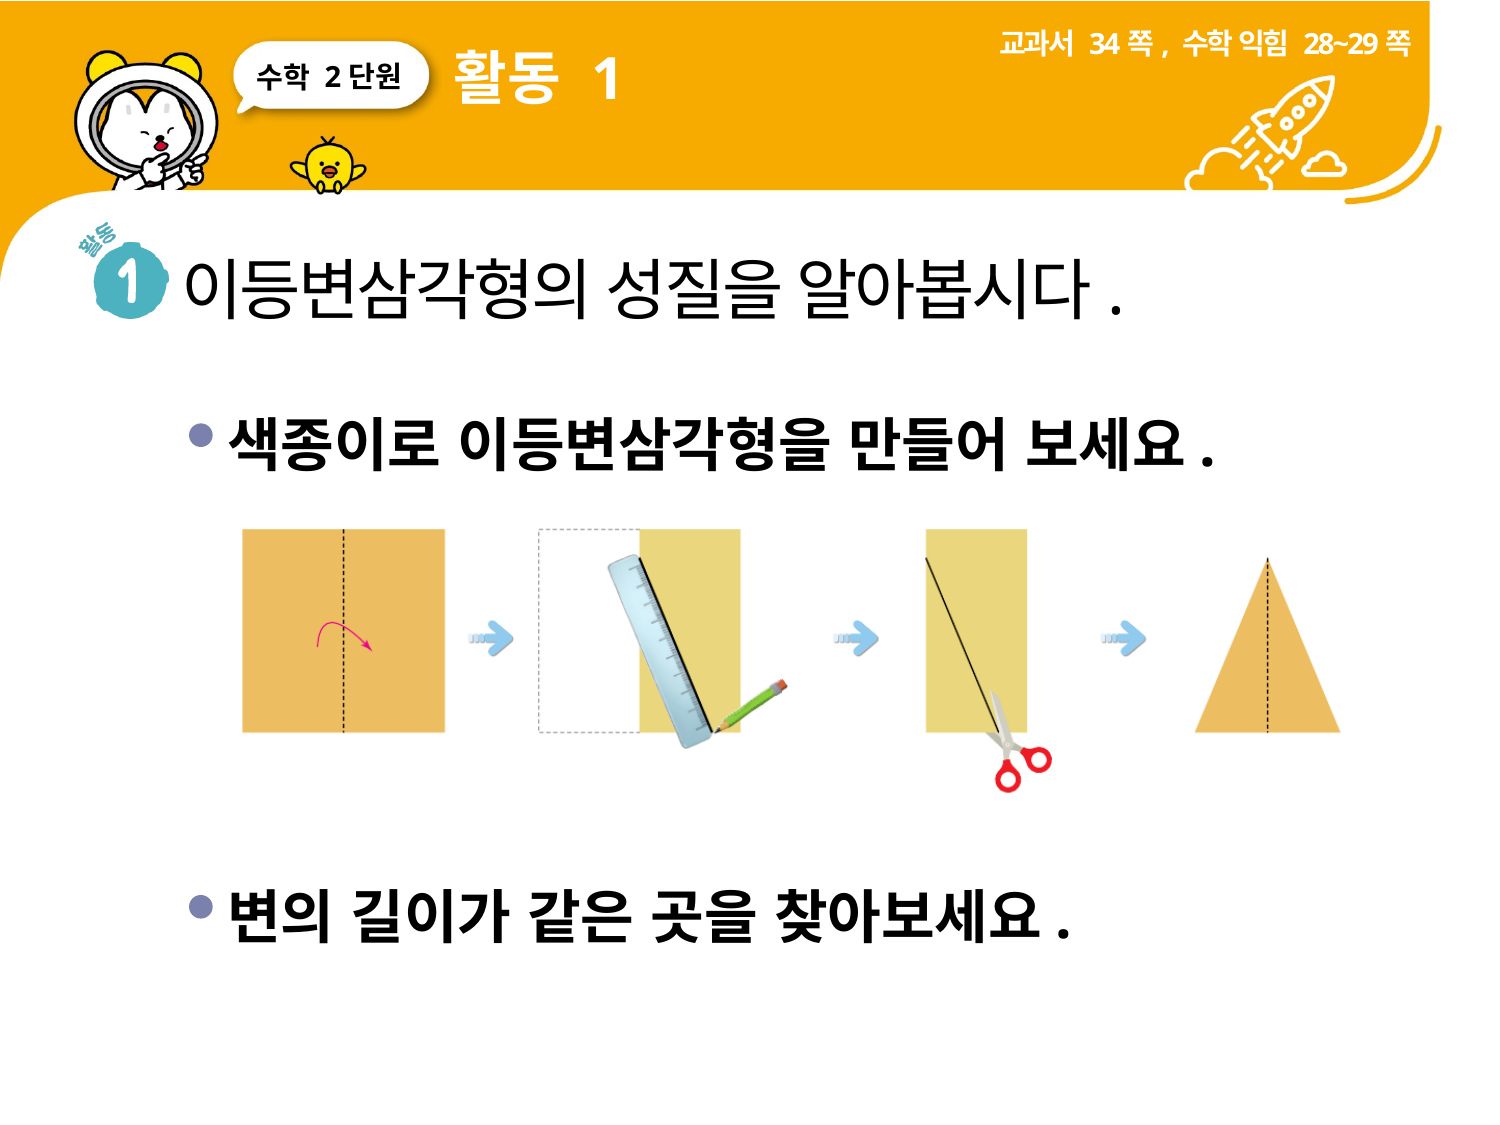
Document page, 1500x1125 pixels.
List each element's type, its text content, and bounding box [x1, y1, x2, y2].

text_box 이등변삼각형의 성질을 알아봅시다. [166, 240, 1446, 335]
picture [0, 1, 1500, 1124]
text_box [189, 423, 213, 447]
text_box [189, 894, 213, 919]
list 교과서 34쪽, 수학 익힘 28~29쪽 [983, 22, 1428, 70]
list 활동 1 [438, 38, 1205, 124]
text_box 색종이로 이등변삼각형을 만들어 보세요. [212, 400, 1429, 499]
list 2단원 [282, 55, 445, 106]
text_box 변의 길이가 같은 곳을 찾아보세요. [212, 872, 1429, 970]
